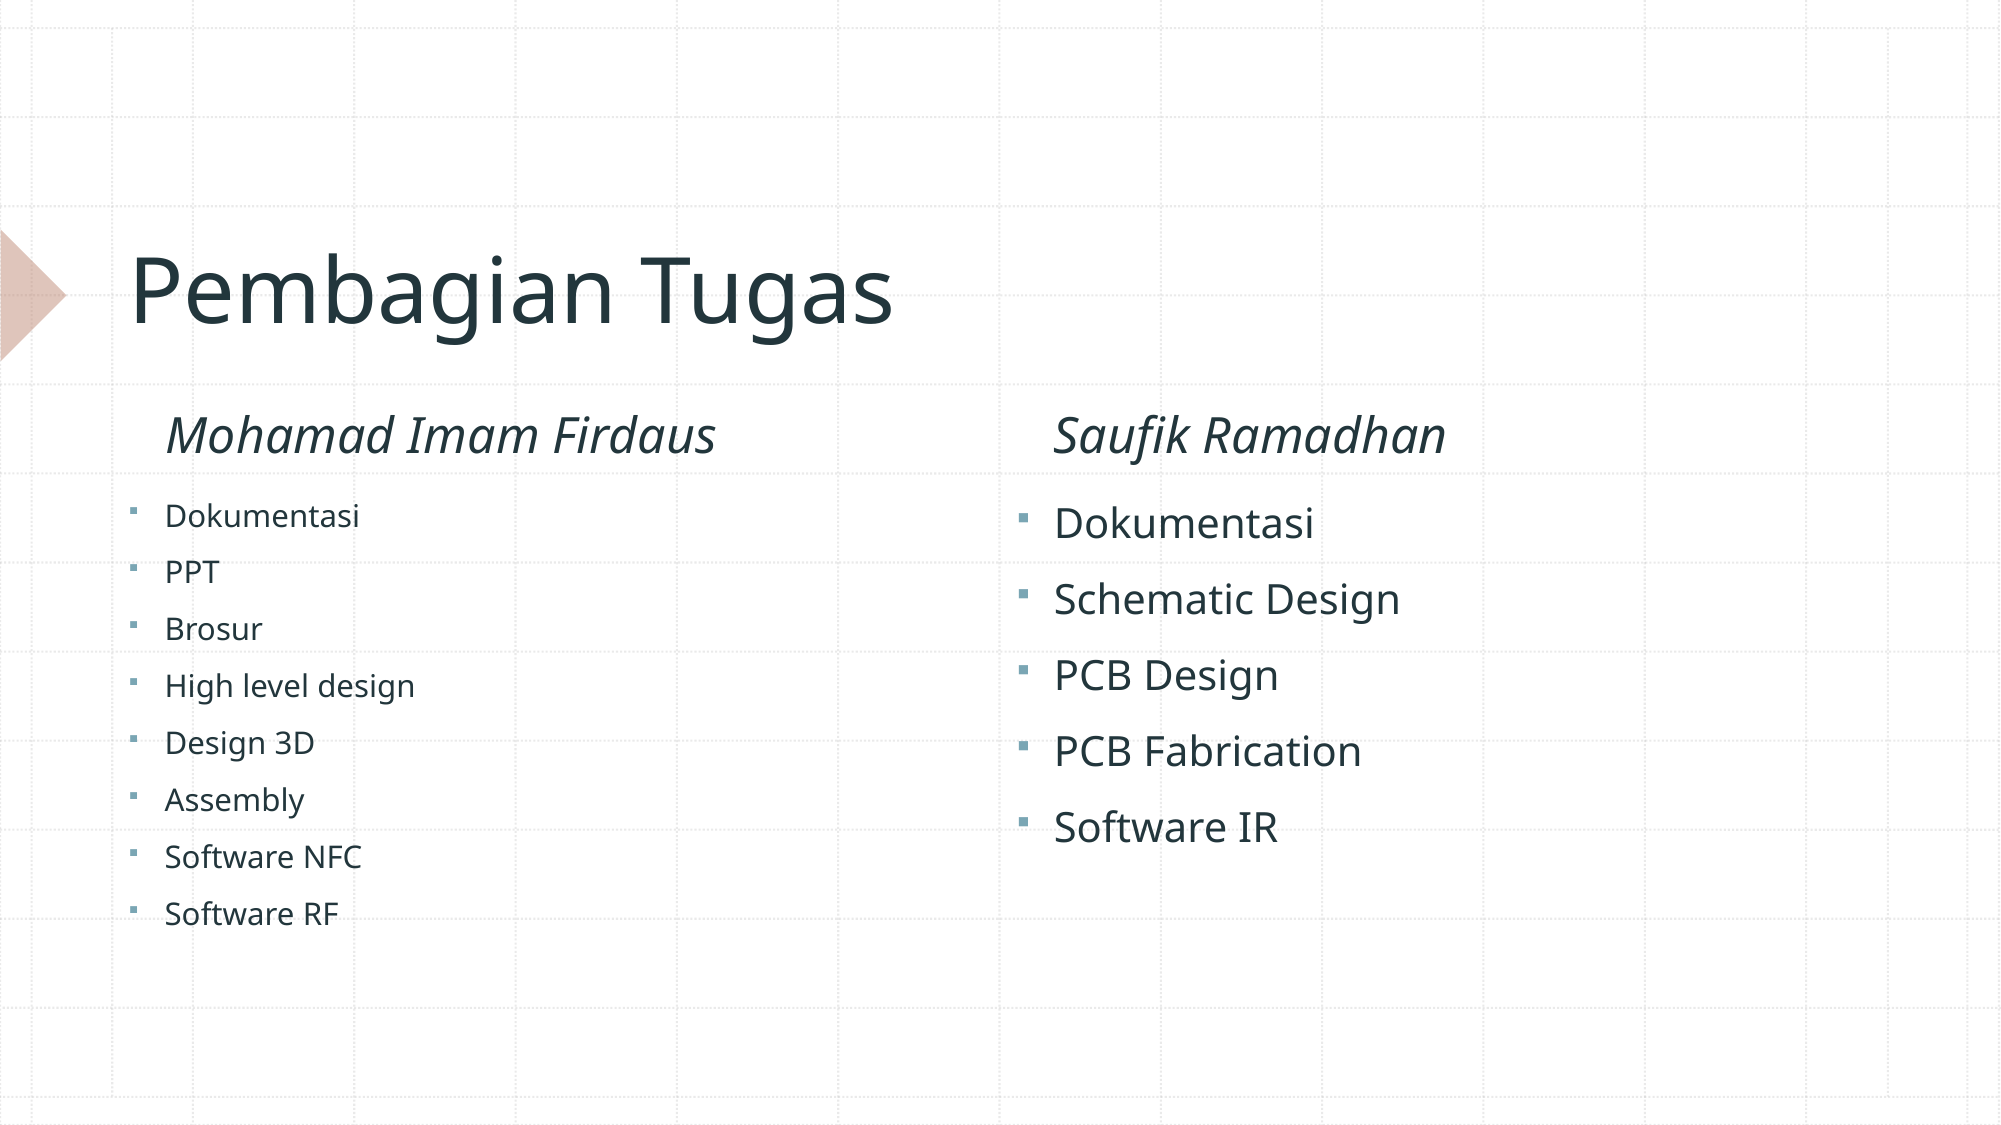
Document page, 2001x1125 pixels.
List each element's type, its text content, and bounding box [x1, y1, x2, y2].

list Mohamad Imam Firdaus [113, 382, 928, 471]
title Pembagian Tugas [113, 118, 1807, 350]
list Dokumentasi PPT Brosur High level design Design 3D Assembly Software NFC Software RF [113, 484, 928, 943]
list Saufik Ramadhan [1001, 382, 1805, 471]
list Dokumentasi Schematic Design PCB Design PCB Fabrication Software IR [1001, 484, 1805, 943]
